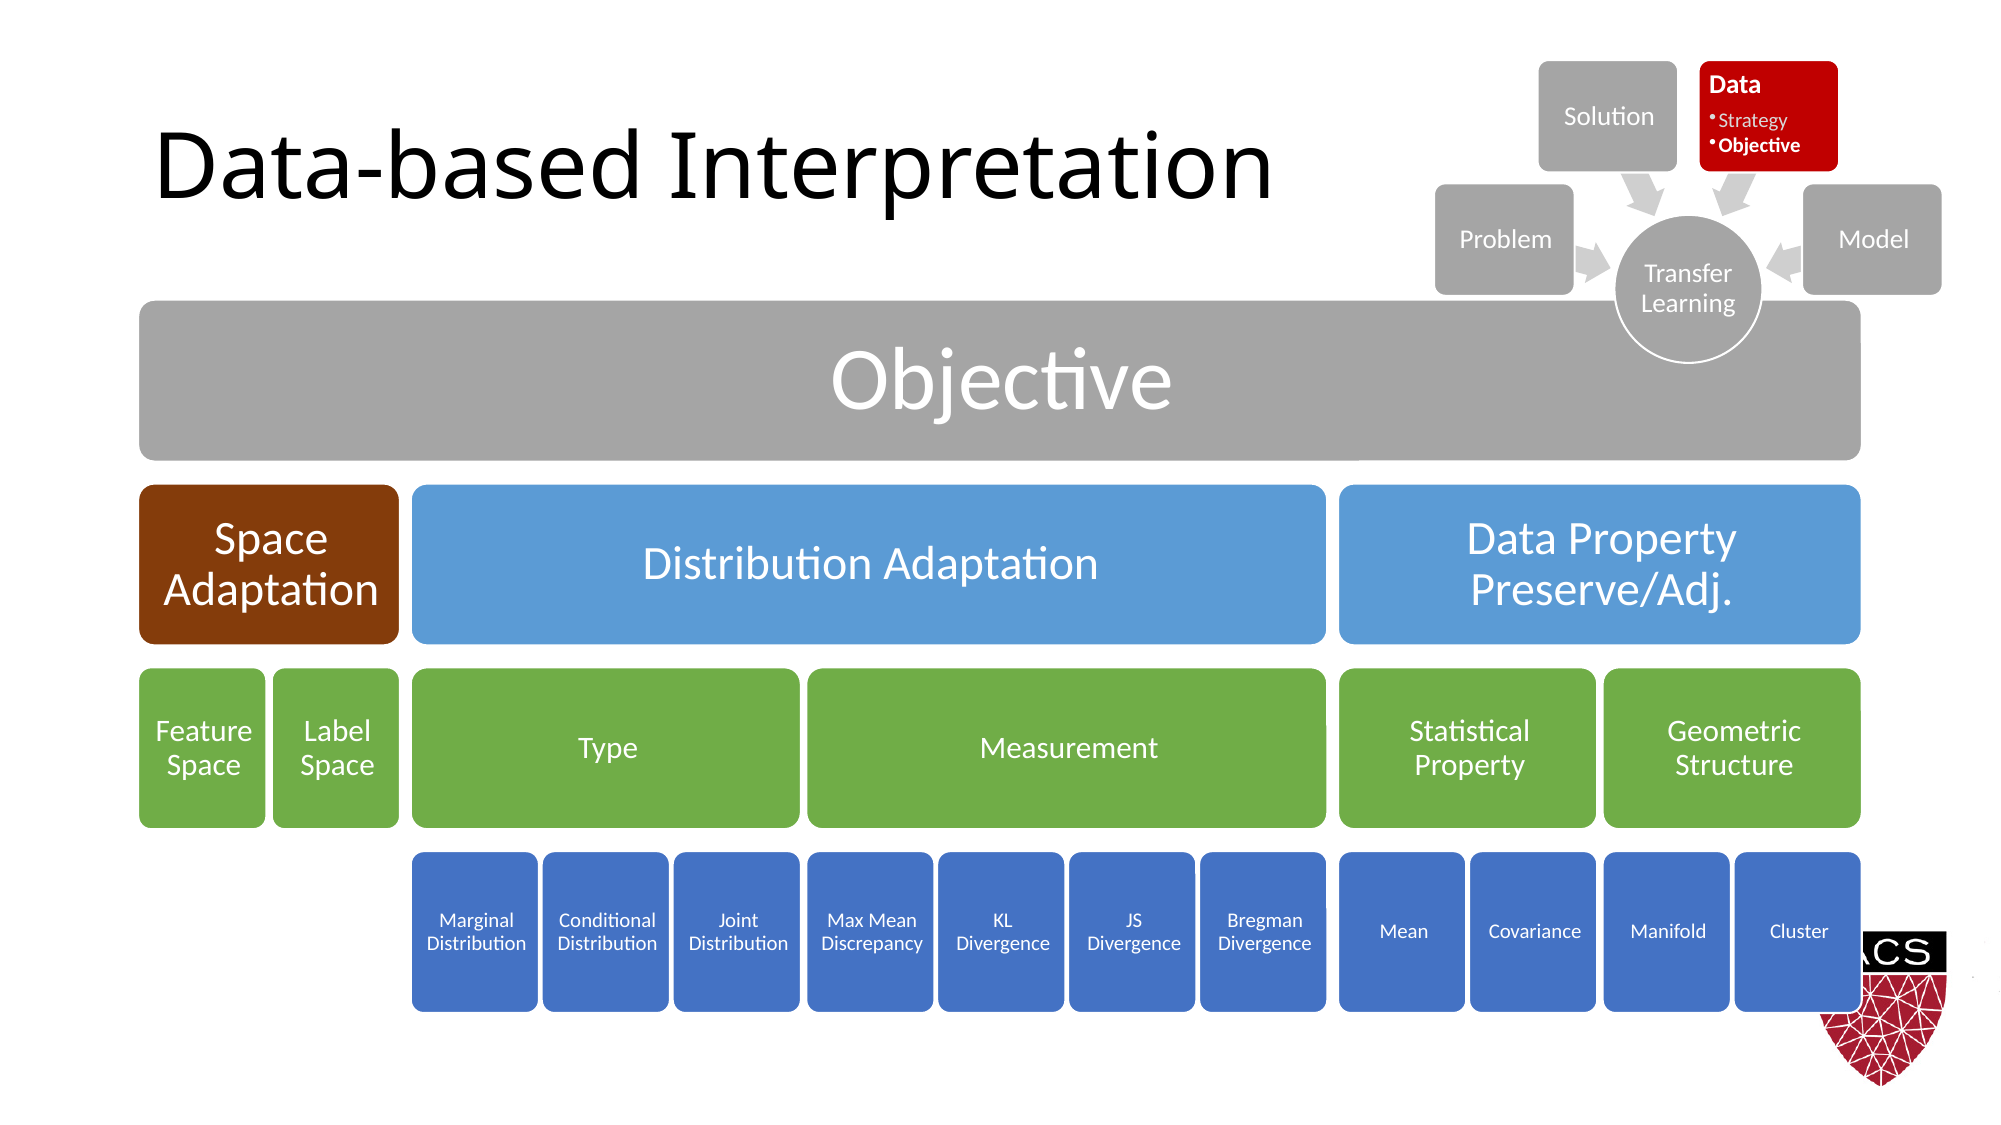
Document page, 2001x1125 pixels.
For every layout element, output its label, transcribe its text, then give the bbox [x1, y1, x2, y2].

picture [1761, 886, 2000, 1125]
title Data-based Interpretation [137, 59, 1376, 278]
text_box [1376, 59, 2000, 363]
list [137, 299, 1863, 1014]
